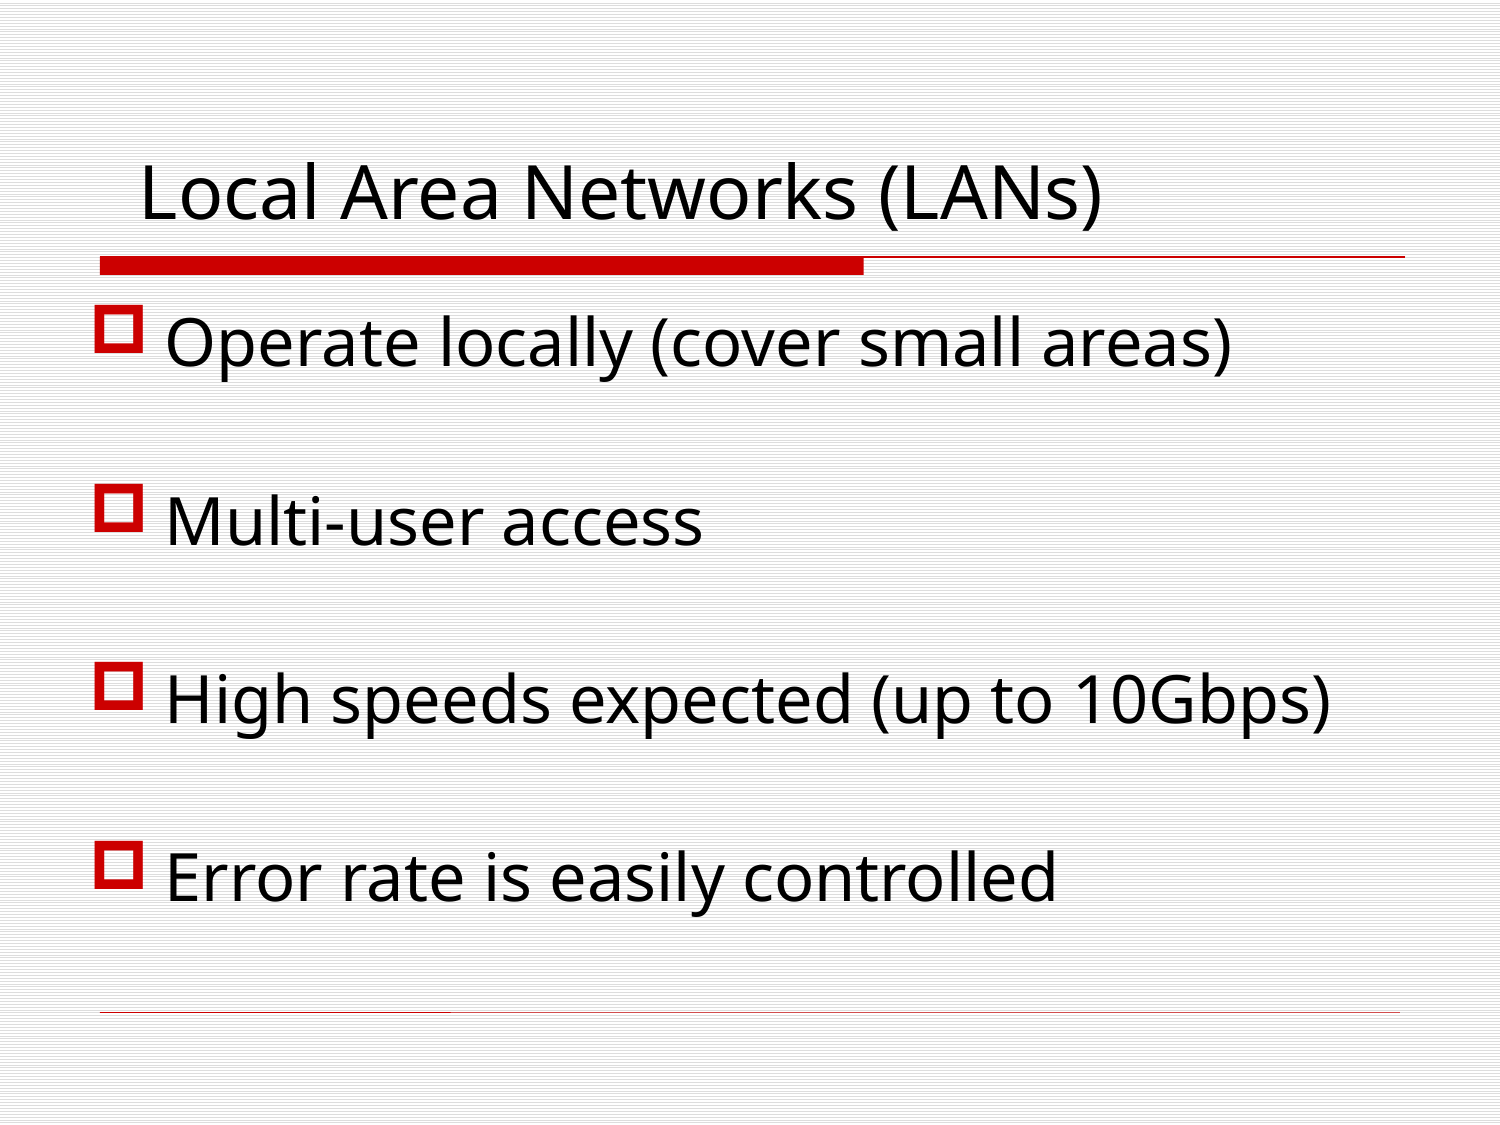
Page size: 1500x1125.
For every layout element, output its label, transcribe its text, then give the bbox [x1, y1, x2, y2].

list Local Area Networks (LANs) [123, 137, 1335, 250]
text_box Operate locally (cover small areas) Multi-user access High speeds expected (up to 10Gbps) Error rate is easily controlled [0, 314, 1471, 921]
